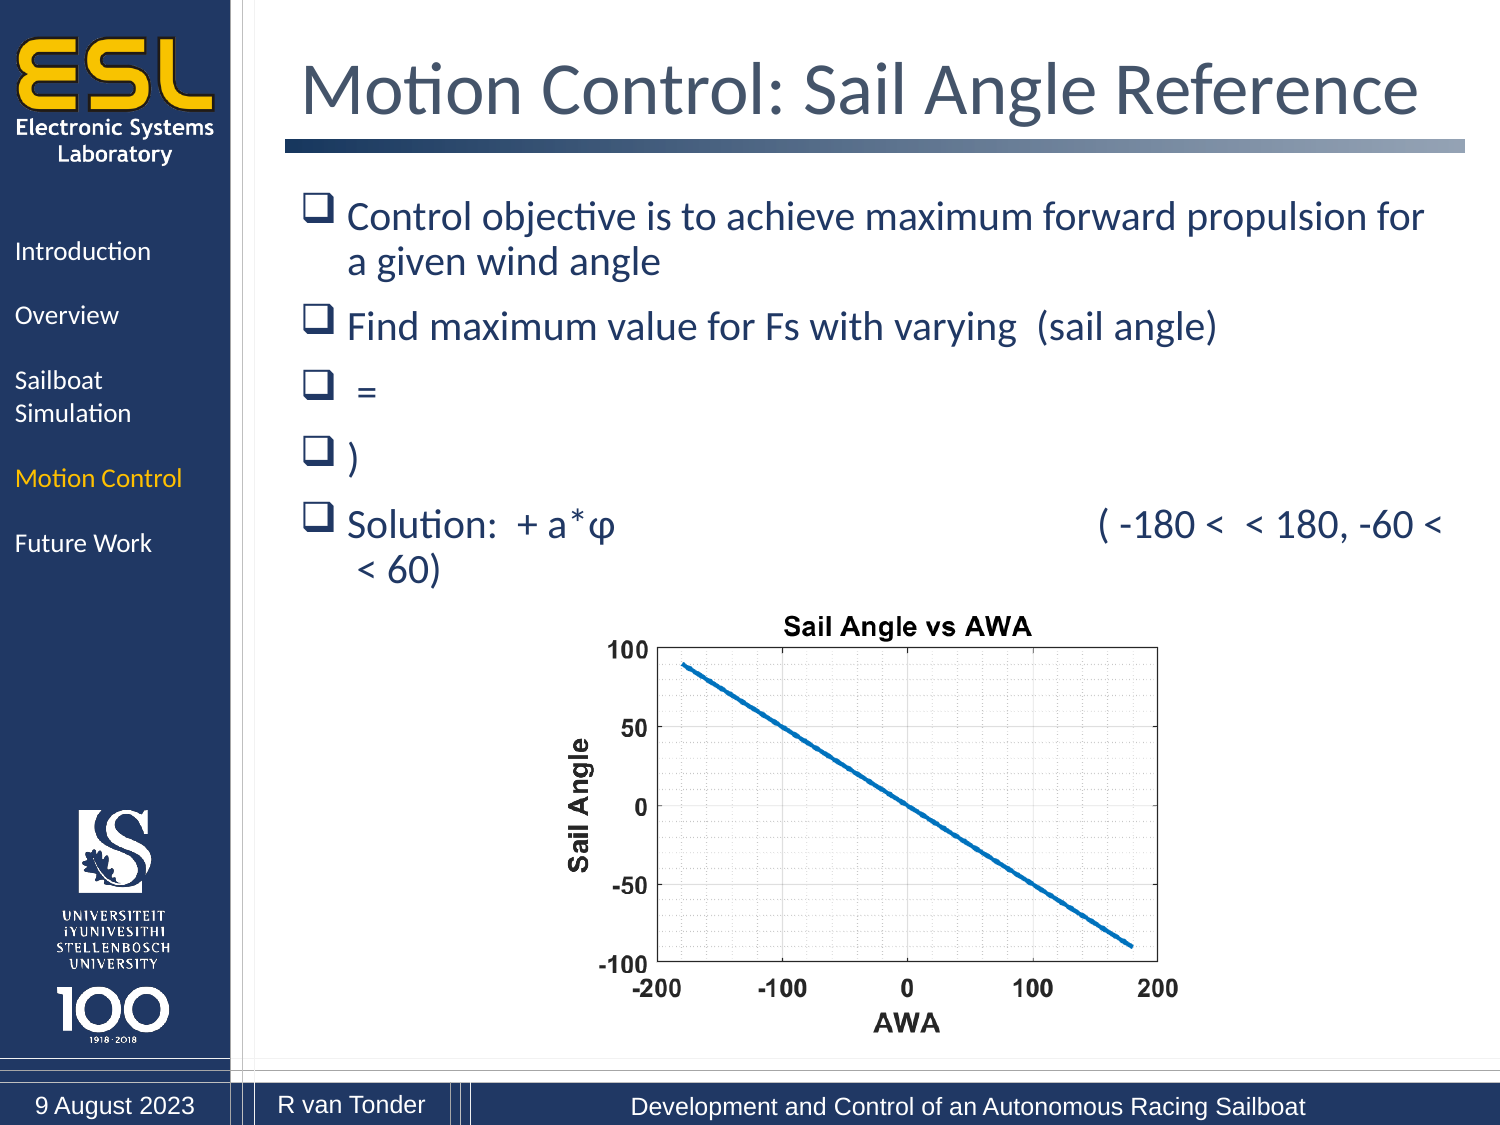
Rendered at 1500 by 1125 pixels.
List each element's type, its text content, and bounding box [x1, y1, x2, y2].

list Motion Control: Sail Angle Reference [285, 32, 1465, 139]
text_box Introduction Overview Sailboat Simulation Motion Control Future Work [0, 225, 225, 566]
picture [559, 605, 1191, 1039]
picture [54, 808, 175, 1048]
picture [10, 30, 220, 170]
